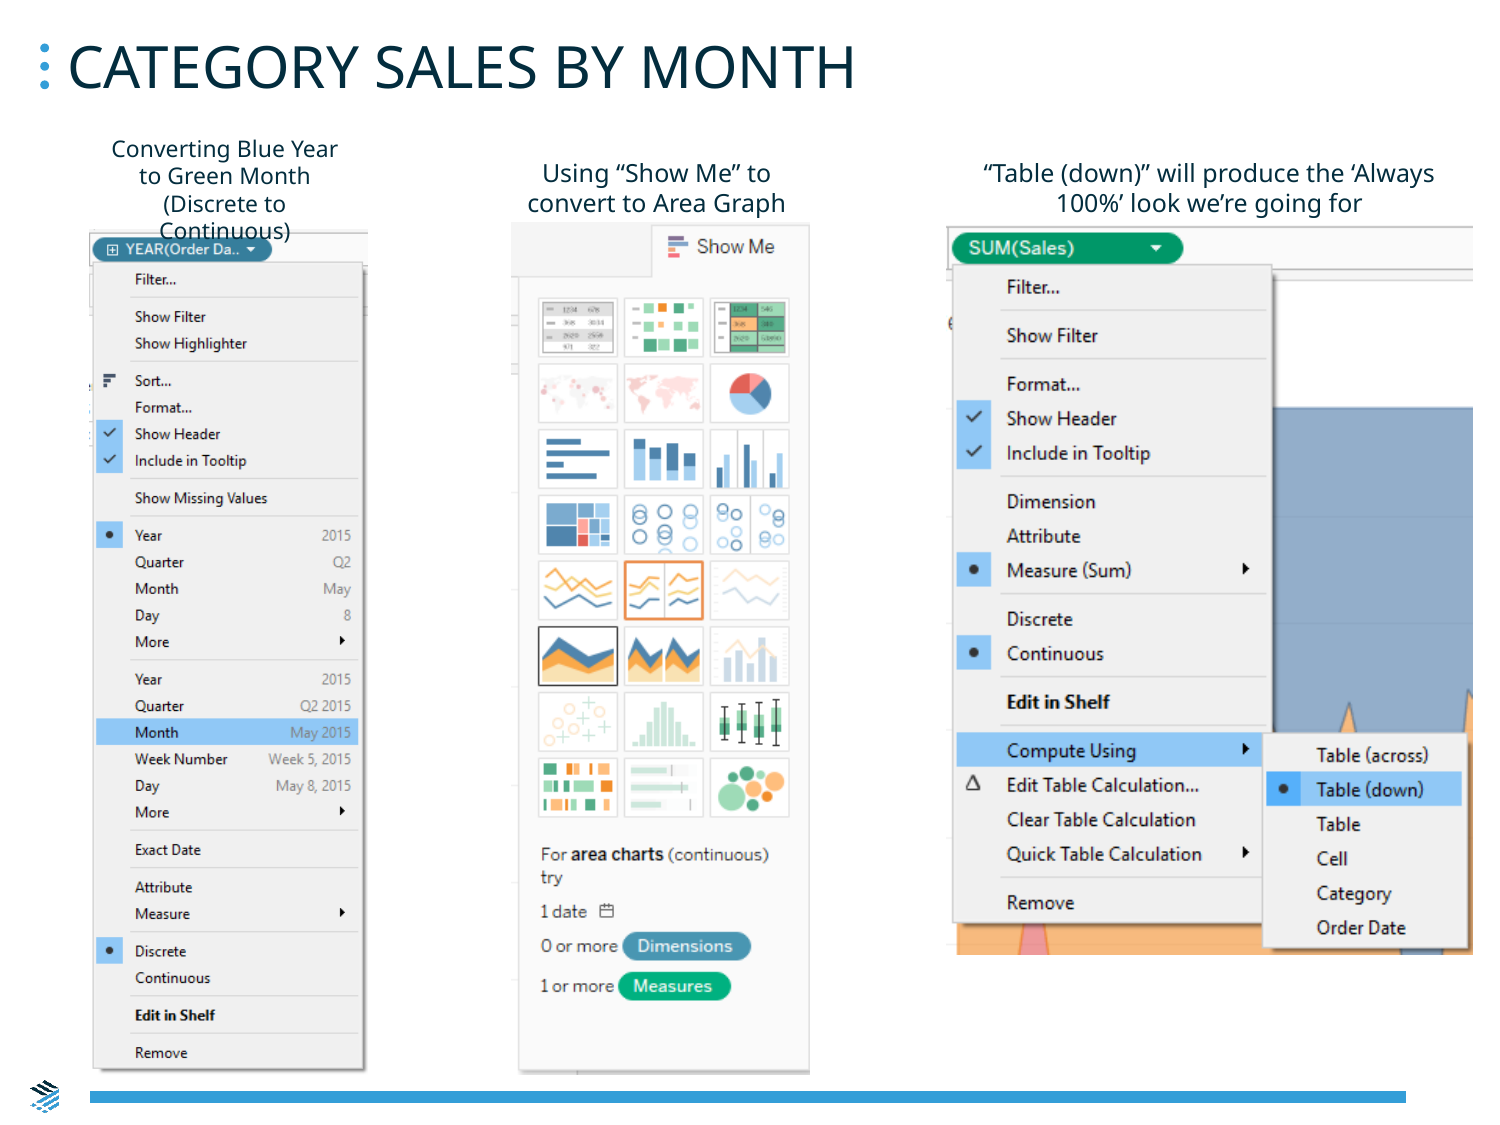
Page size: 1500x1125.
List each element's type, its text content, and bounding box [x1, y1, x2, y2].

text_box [89, 126, 368, 1076]
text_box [504, 150, 810, 1076]
list Category Sales by Month [52, 30, 1247, 103]
picture [30, 1080, 44, 1087]
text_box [946, 150, 1473, 955]
picture [30, 1080, 59, 1113]
